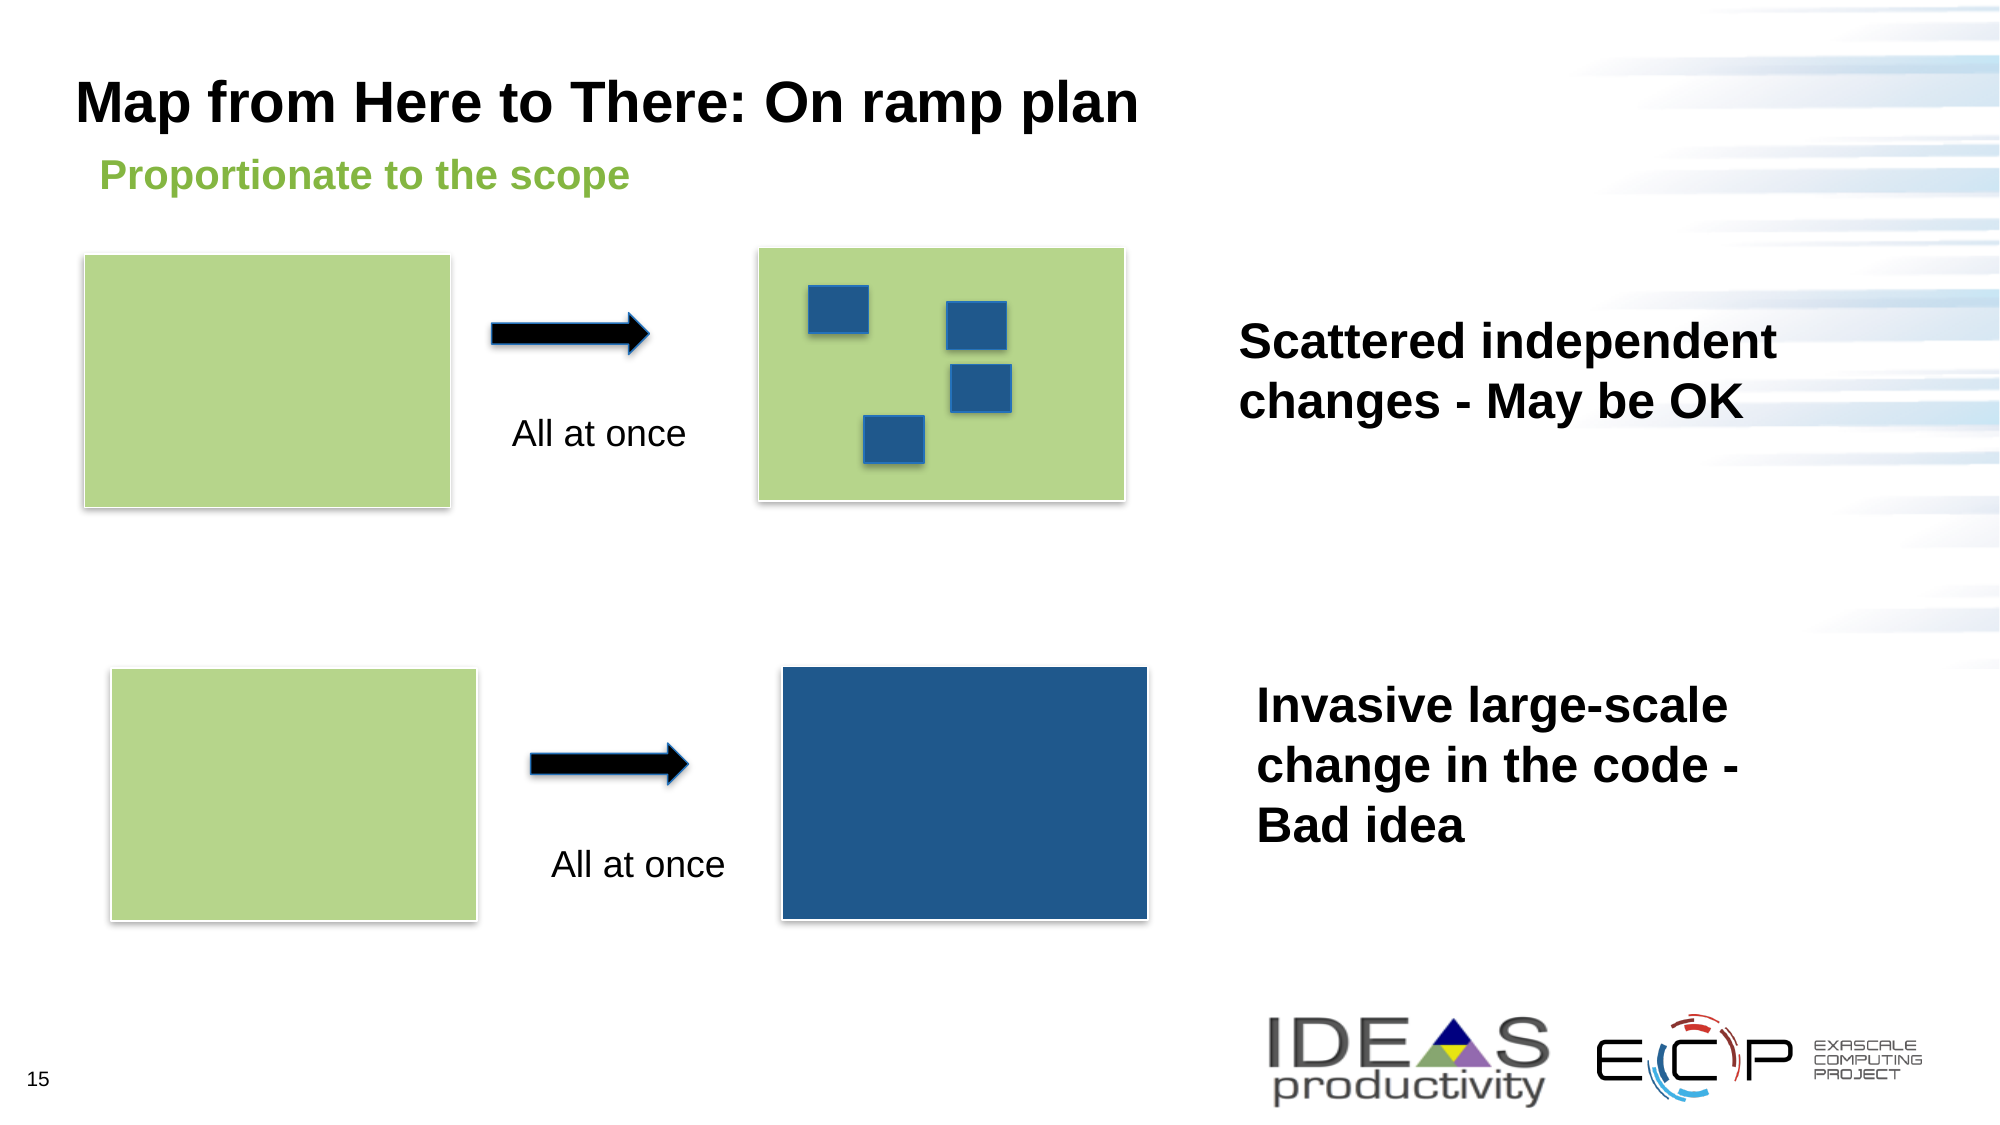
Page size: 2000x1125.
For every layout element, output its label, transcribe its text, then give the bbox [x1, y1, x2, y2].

picture [1531, 0, 2000, 669]
picture [1257, 1009, 1560, 1115]
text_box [84, 247, 1833, 922]
list Proportionate to the scope [84, 145, 1916, 229]
title Map from Here to There: On ramp plan [59, 67, 1927, 152]
picture [1597, 1014, 1922, 1102]
